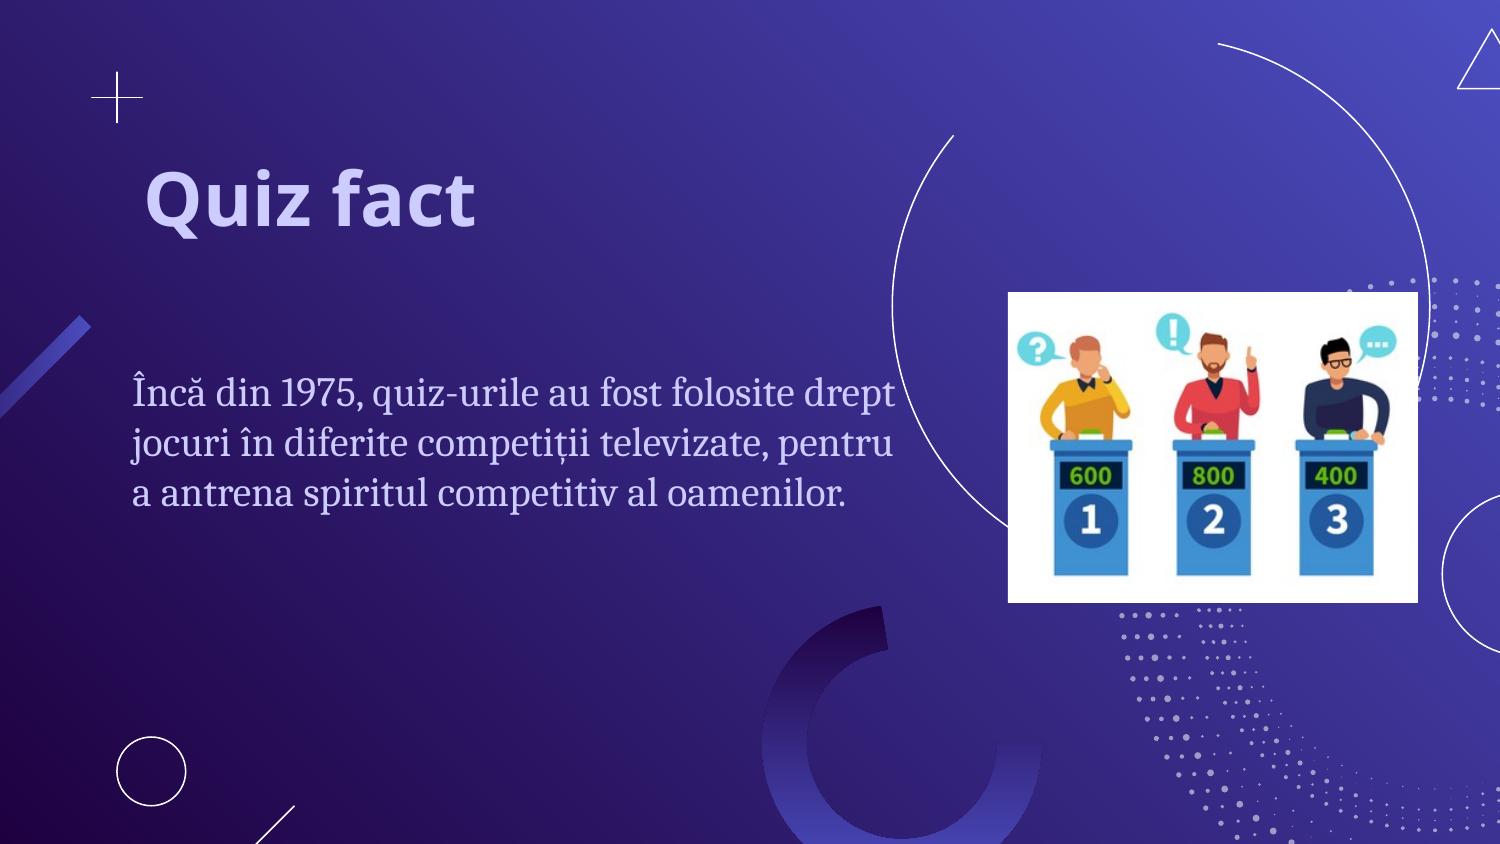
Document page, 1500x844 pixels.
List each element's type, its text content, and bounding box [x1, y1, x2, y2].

subtitle Încă din 1975, quiz-urile au fost folosite drept jocuri în diferite competiții televizate, pentru a antrena spiritul competitiv al oamenilor. [117, 281, 938, 599]
text_box [1164, 43, 1430, 367]
picture [1007, 292, 1419, 604]
title Quiz fact [128, 152, 762, 241]
text_box [892, 135, 1143, 523]
